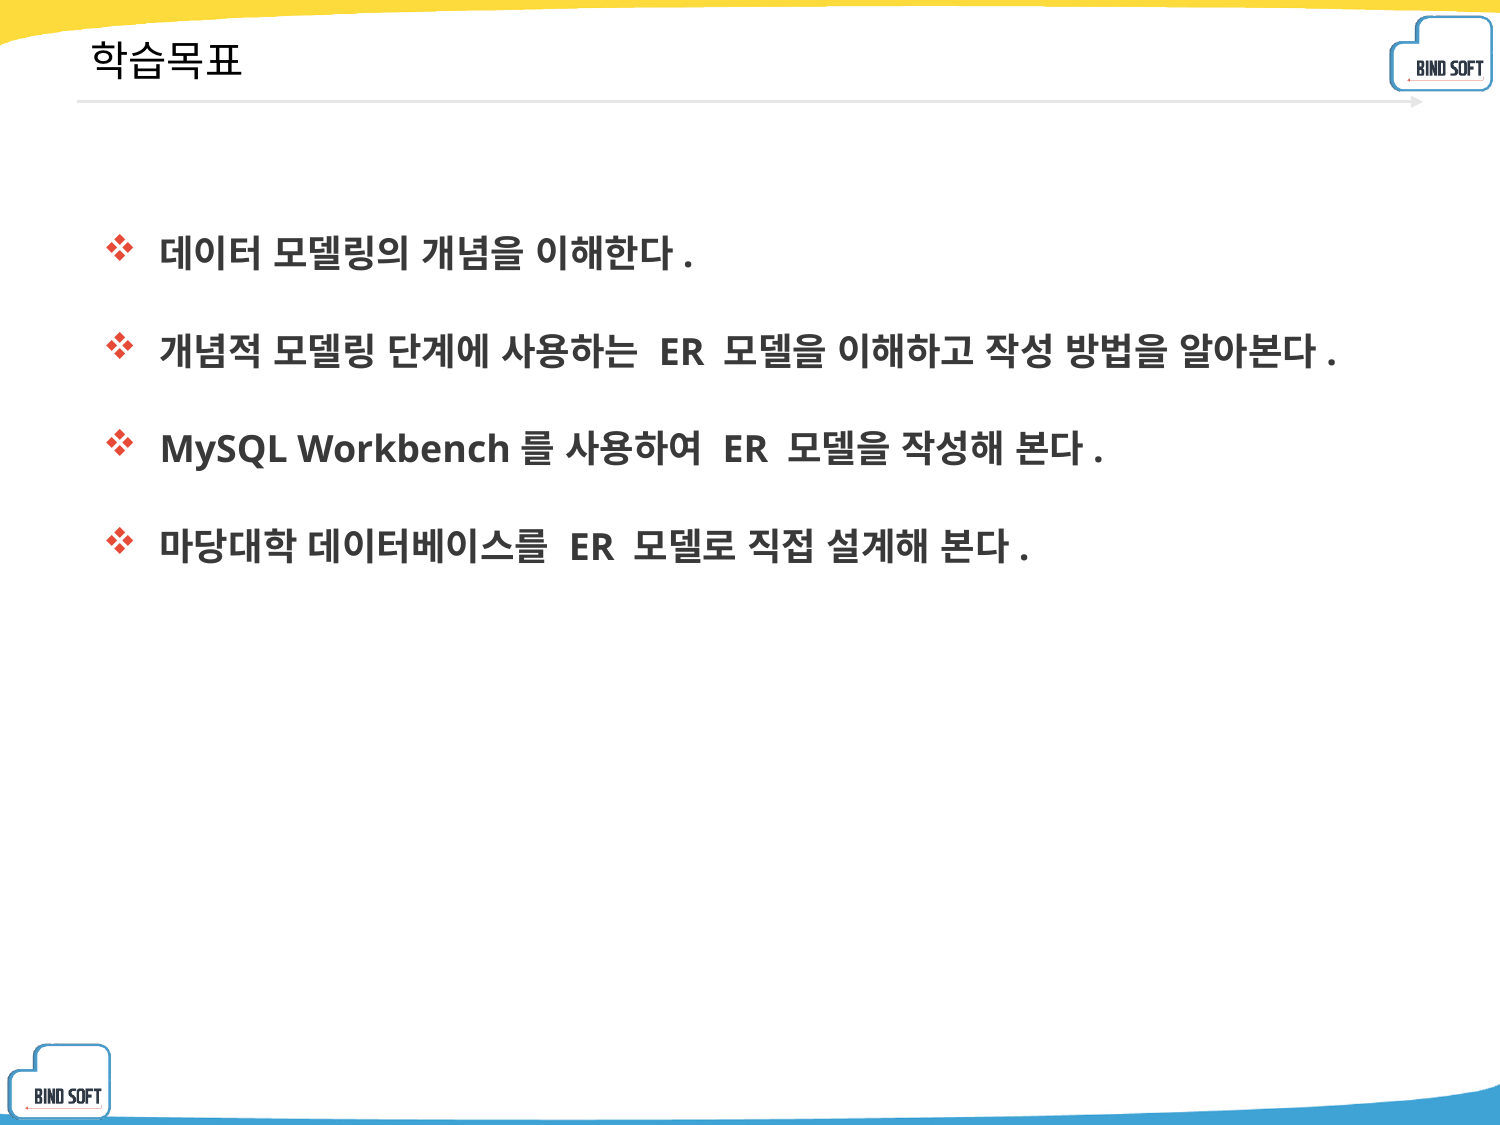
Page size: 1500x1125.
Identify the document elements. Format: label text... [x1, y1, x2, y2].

picture [0, 0, 1500, 96]
picture [0, 1003, 1500, 1125]
title 학습목표 [75, 11, 1425, 108]
text_box 데이터 모델링의 개념을 이해한다. 개념적 모델링 단계에 사용하는 ER 모델을 이해하고 작성 방법을 알아본다. MySQL Workbench를 사용하여 ER 모델을 작성해 본다. 마당대학 데이터베이스를 ER 모델로 직접 설계해 본다. [88, 178, 1412, 576]
